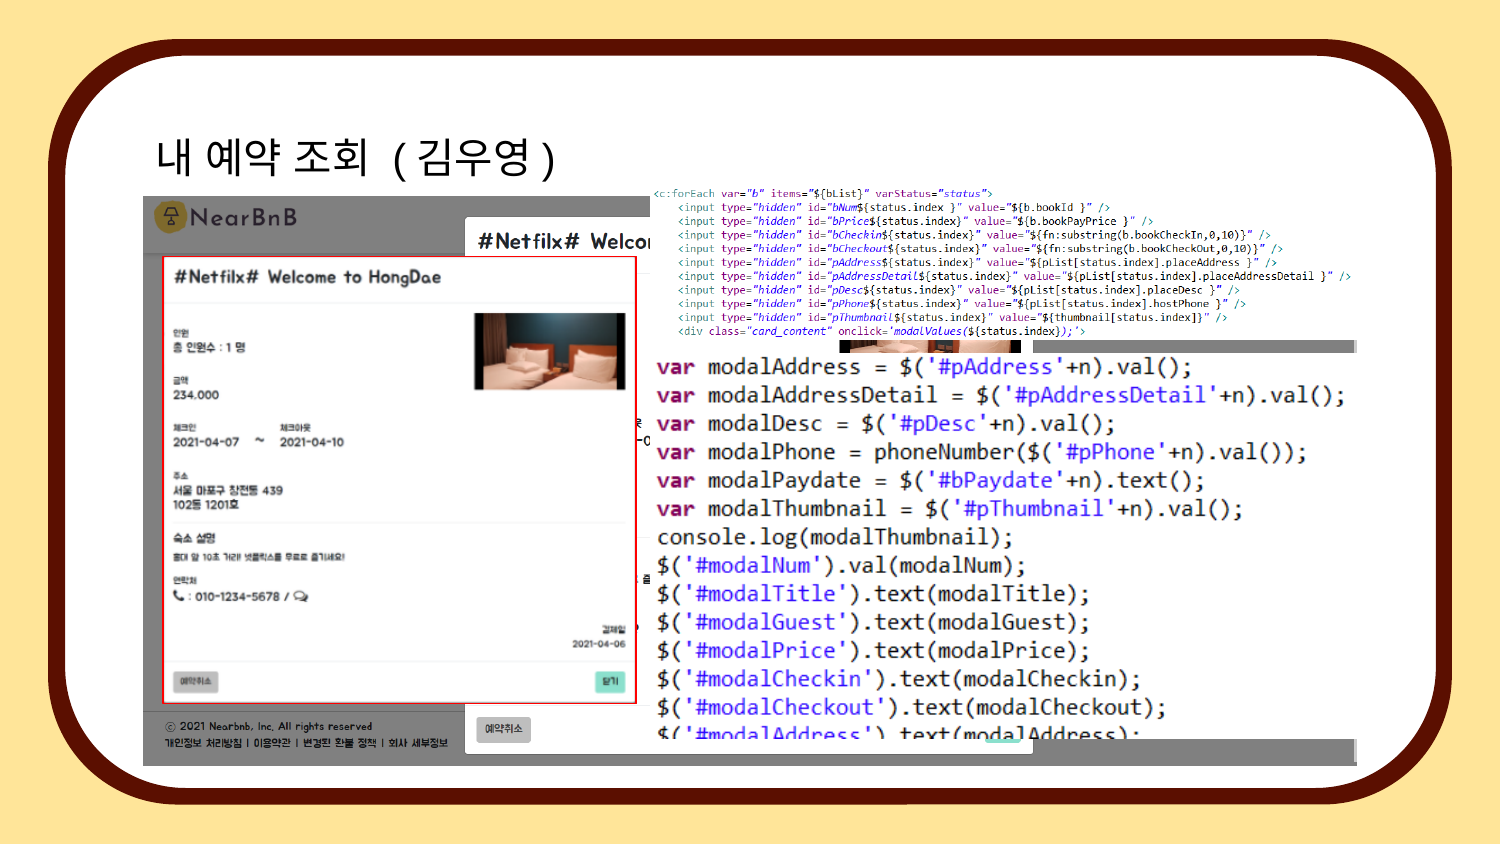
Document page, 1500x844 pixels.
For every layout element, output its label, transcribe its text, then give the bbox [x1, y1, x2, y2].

picture [143, 185, 1357, 766]
text_box 내 예약 조회 (김우영) [140, 117, 1391, 198]
